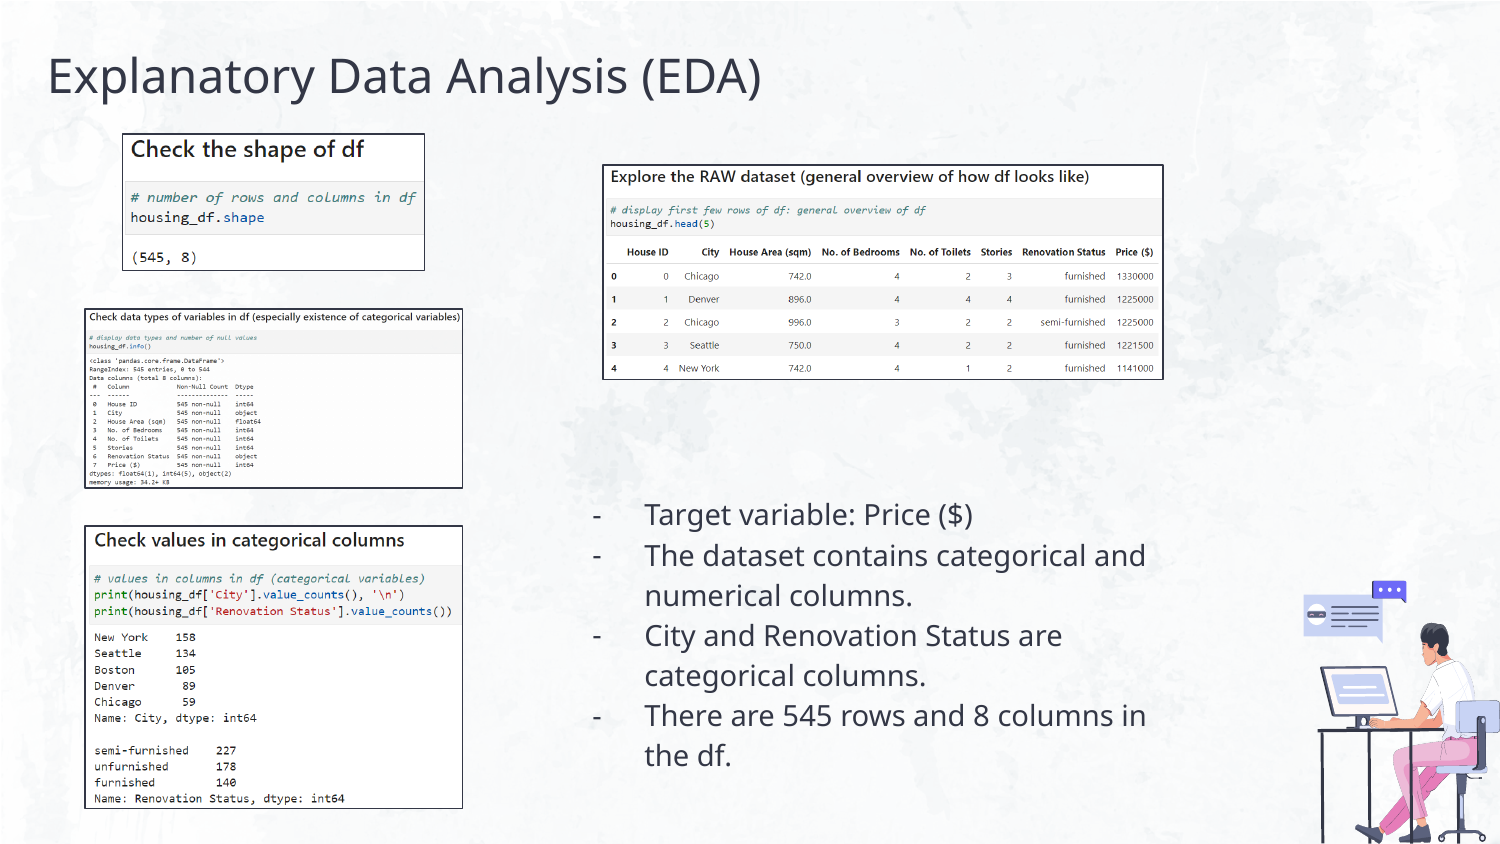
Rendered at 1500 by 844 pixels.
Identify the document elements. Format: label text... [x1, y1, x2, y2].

picture [2, 2, 1500, 844]
list Target variable: Price ($) The dataset contains categorical and numerical columns. City and Renovation Status are categorical columns. There are 545 rows and 8 columns in the df. [554, 476, 1212, 740]
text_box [1303, 580, 1500, 844]
title Explanatory Data Analysis (EDA) [31, 22, 1132, 102]
